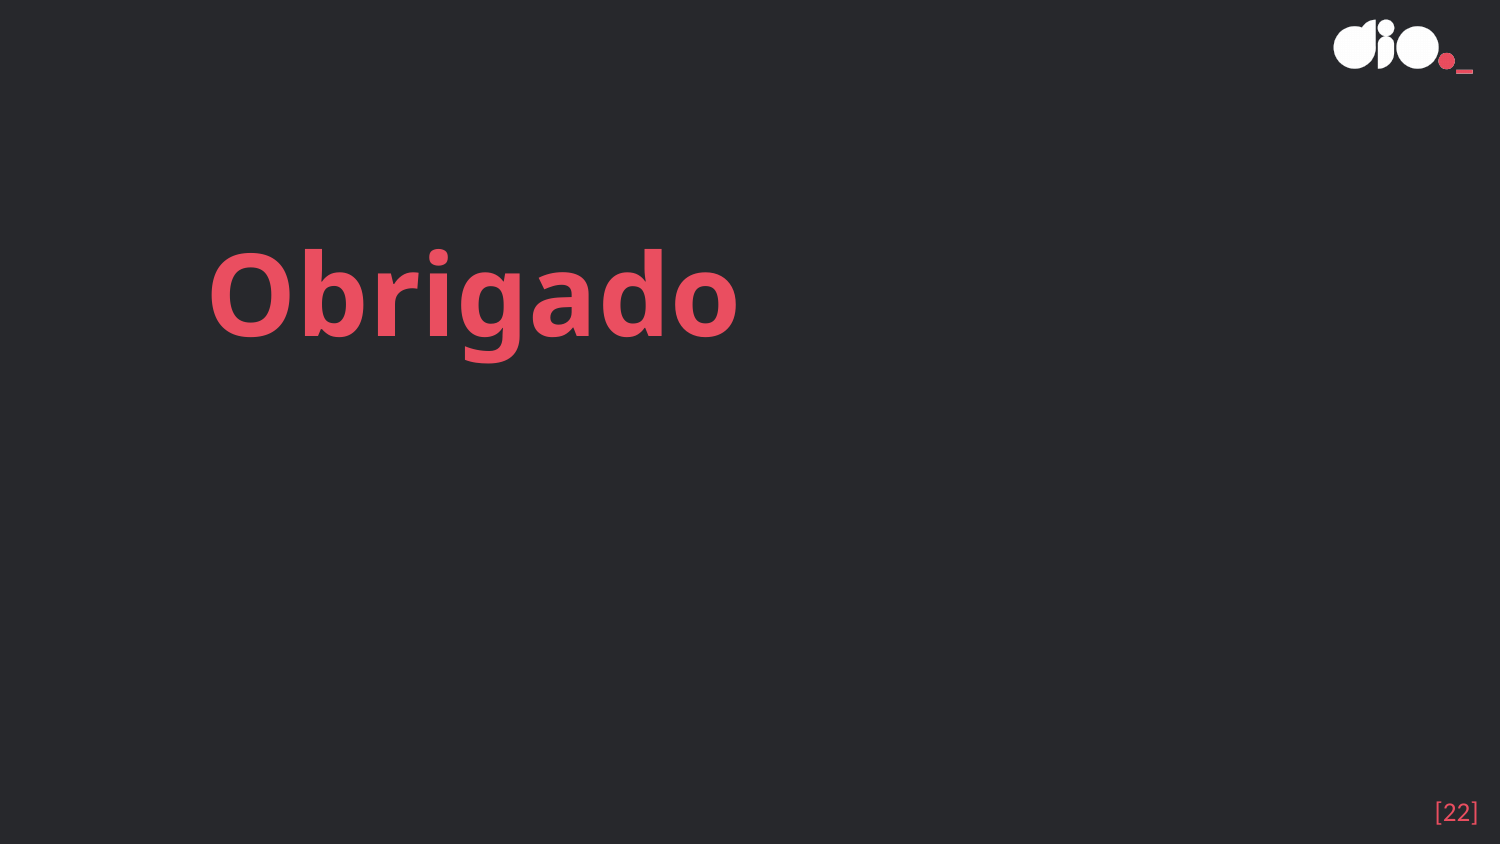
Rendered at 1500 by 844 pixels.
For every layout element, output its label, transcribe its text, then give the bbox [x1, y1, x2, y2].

picture [1332, 19, 1474, 75]
slide_number [22] [1403, 779, 1494, 844]
text_box Obrigado [190, 215, 1270, 366]
